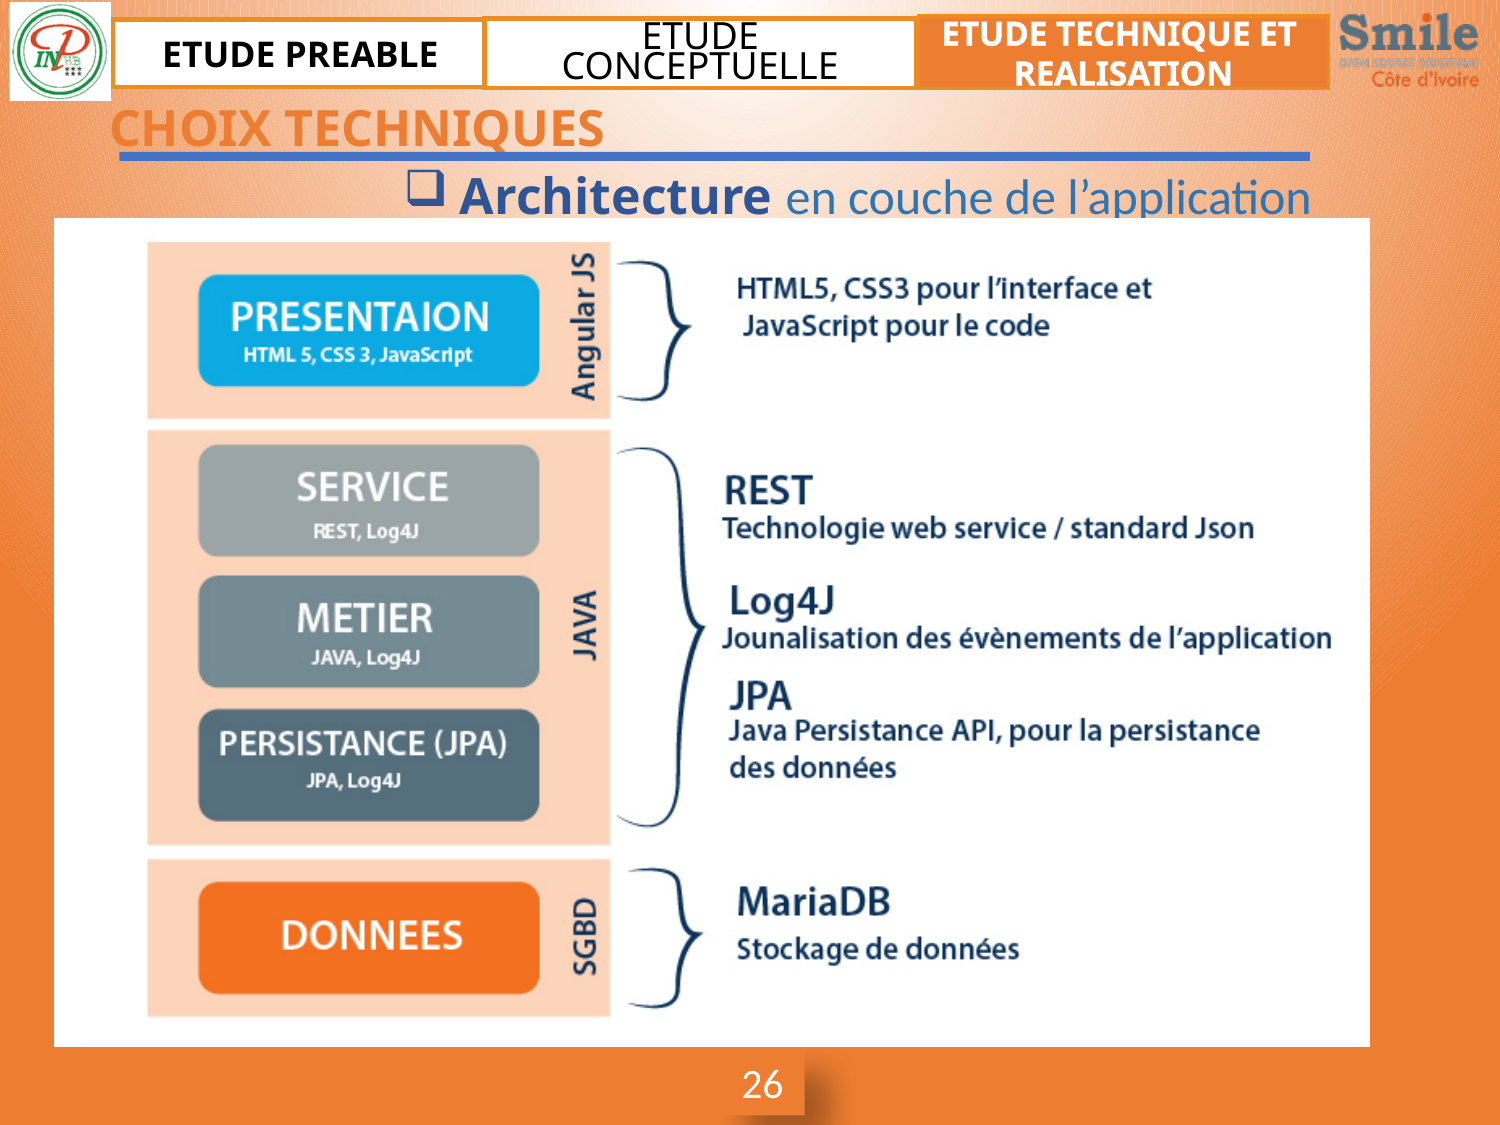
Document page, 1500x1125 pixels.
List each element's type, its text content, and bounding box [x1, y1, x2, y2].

slide_number 26 [720, 1047, 805, 1116]
text_box Architecture en couche de l’application [388, 156, 1409, 232]
picture [54, 218, 1370, 1047]
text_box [9, 2, 1479, 101]
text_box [94, 88, 1310, 165]
